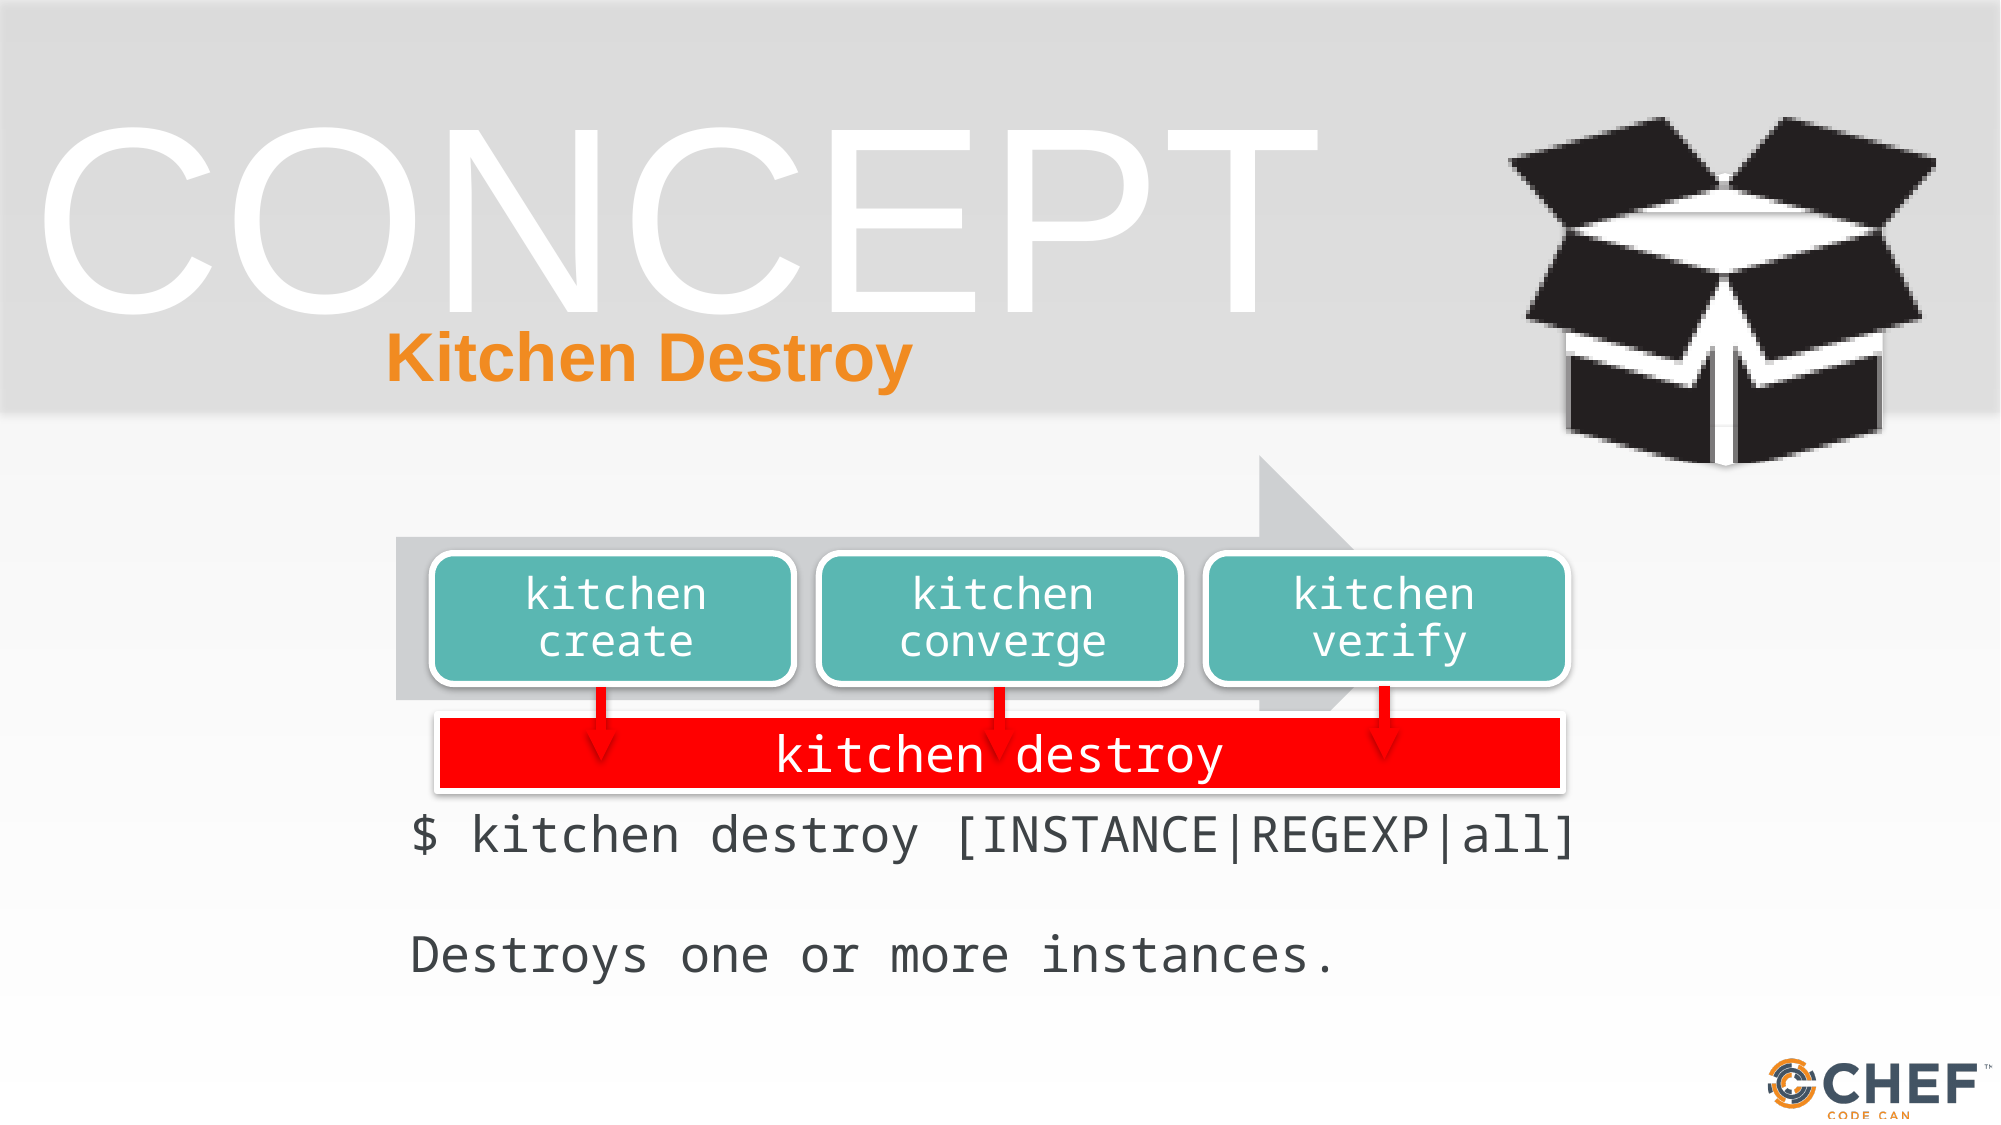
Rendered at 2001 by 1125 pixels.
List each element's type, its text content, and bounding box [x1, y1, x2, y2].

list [395, 454, 1604, 783]
text_box $ kitchen destroy [INSTANCE|REGEXP|all] Destroys one or more instances. [395, 790, 1604, 1069]
title Kitchen Destroy [370, 307, 1721, 412]
